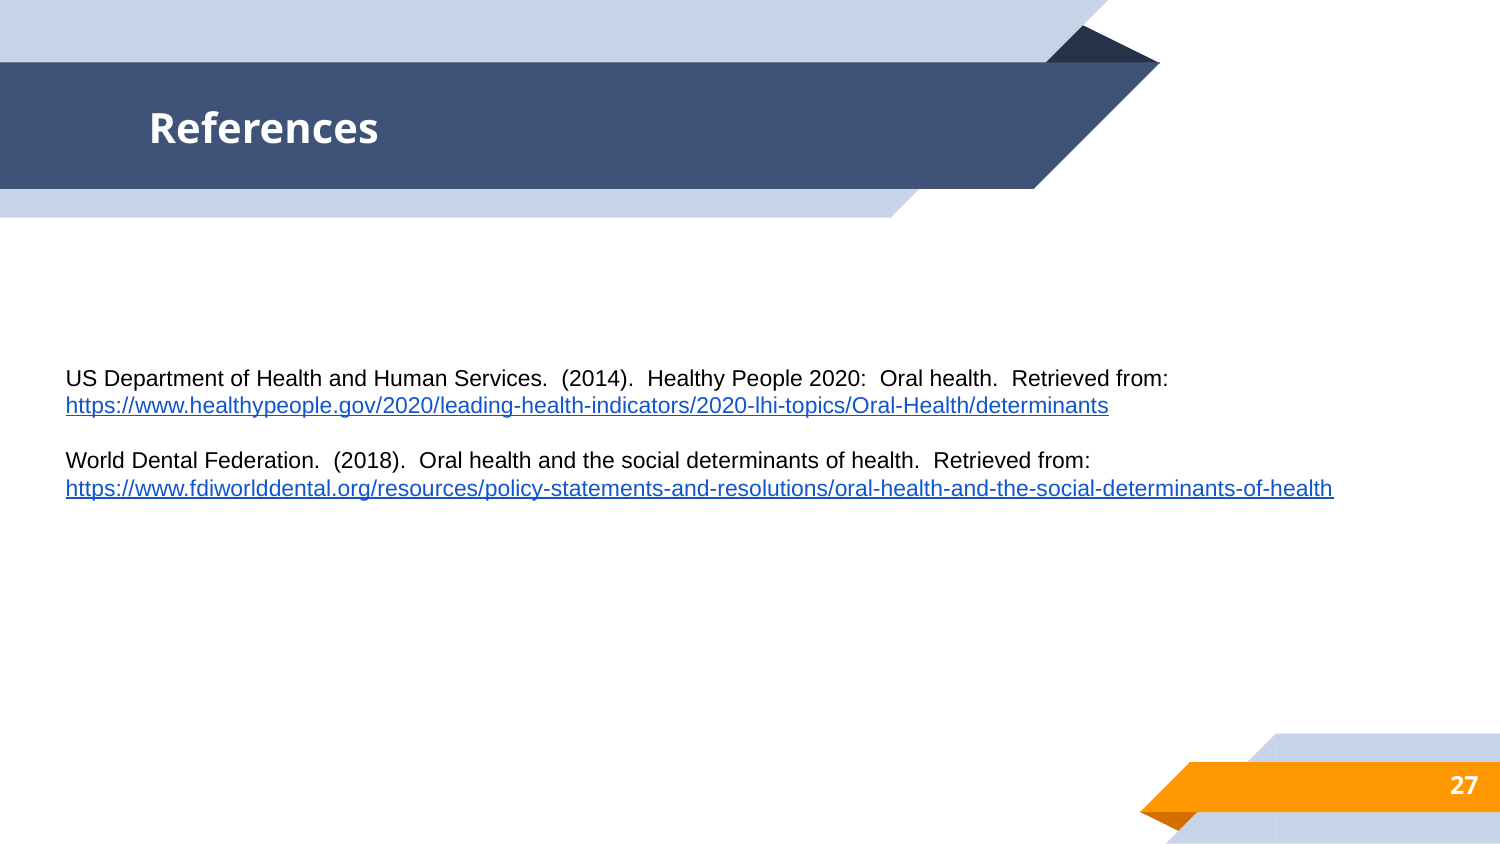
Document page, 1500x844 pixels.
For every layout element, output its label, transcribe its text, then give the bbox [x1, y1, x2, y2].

list US Department of Health and Human Services. (2014). Healthy People 2020: Oral health. Retrieved from: https://www.healthypeople.gov/2020/leading-health-indicators/2020-lhi-topics/Oral-Health/determinants World Dental Federation. (2018). Oral health and the social determinants of health. Retrieved from: https://www.fdiworlddental.org/resources/policy-statements-and-resolutions/oral-health-and-the-social-determinants-of-health [50, 217, 1500, 734]
title References [133, 64, 1035, 190]
slide_number 27 [1249, 760, 1494, 813]
